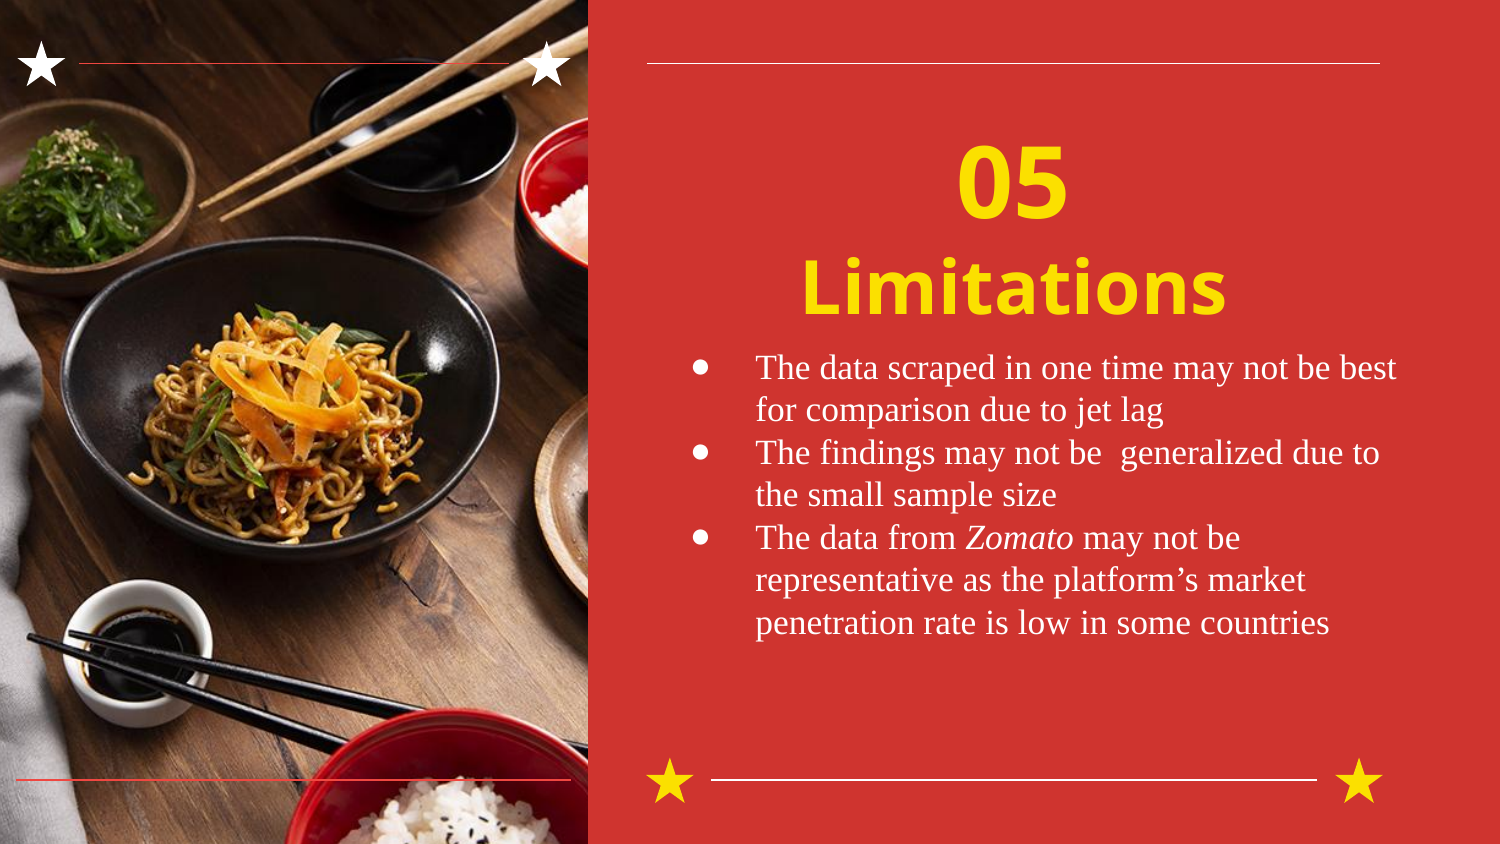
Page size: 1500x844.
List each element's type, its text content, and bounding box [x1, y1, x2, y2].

title 05 [928, 103, 1100, 256]
subtitle The data scraped in one time may not be best for comparison due to jet lag The findings may not be generalized due to the small sample size The data from Zomato may not be representative as the platform’s market penetration rate is low in some countries [665, 328, 1434, 794]
title Limitations [699, 224, 1329, 322]
picture [0, 0, 589, 844]
